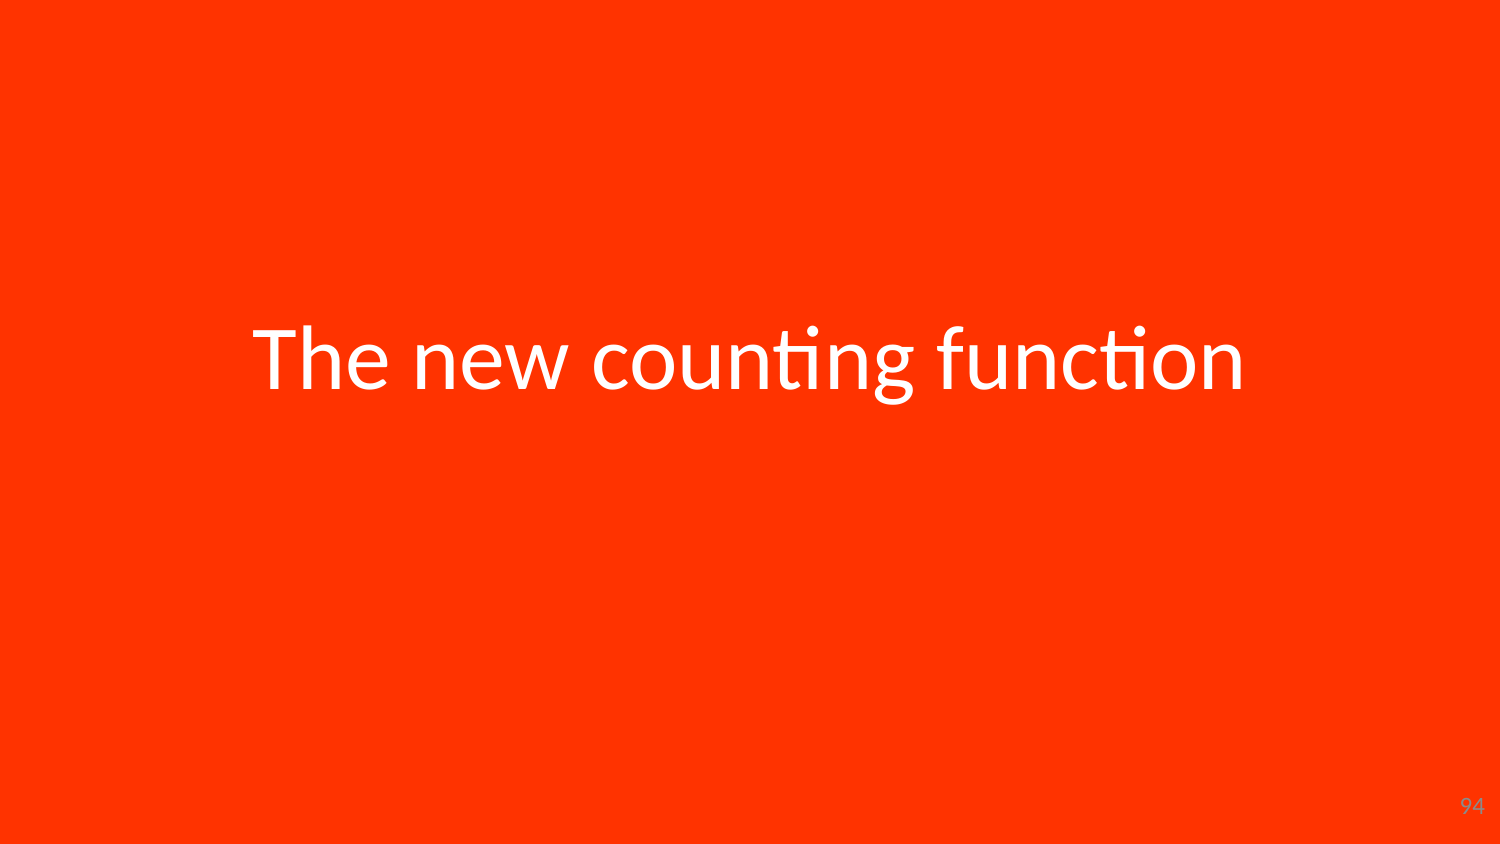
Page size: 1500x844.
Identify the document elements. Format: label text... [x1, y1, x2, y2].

title The new counting function [112, 262, 1388, 443]
slide_number 94 [1415, 782, 1500, 828]
